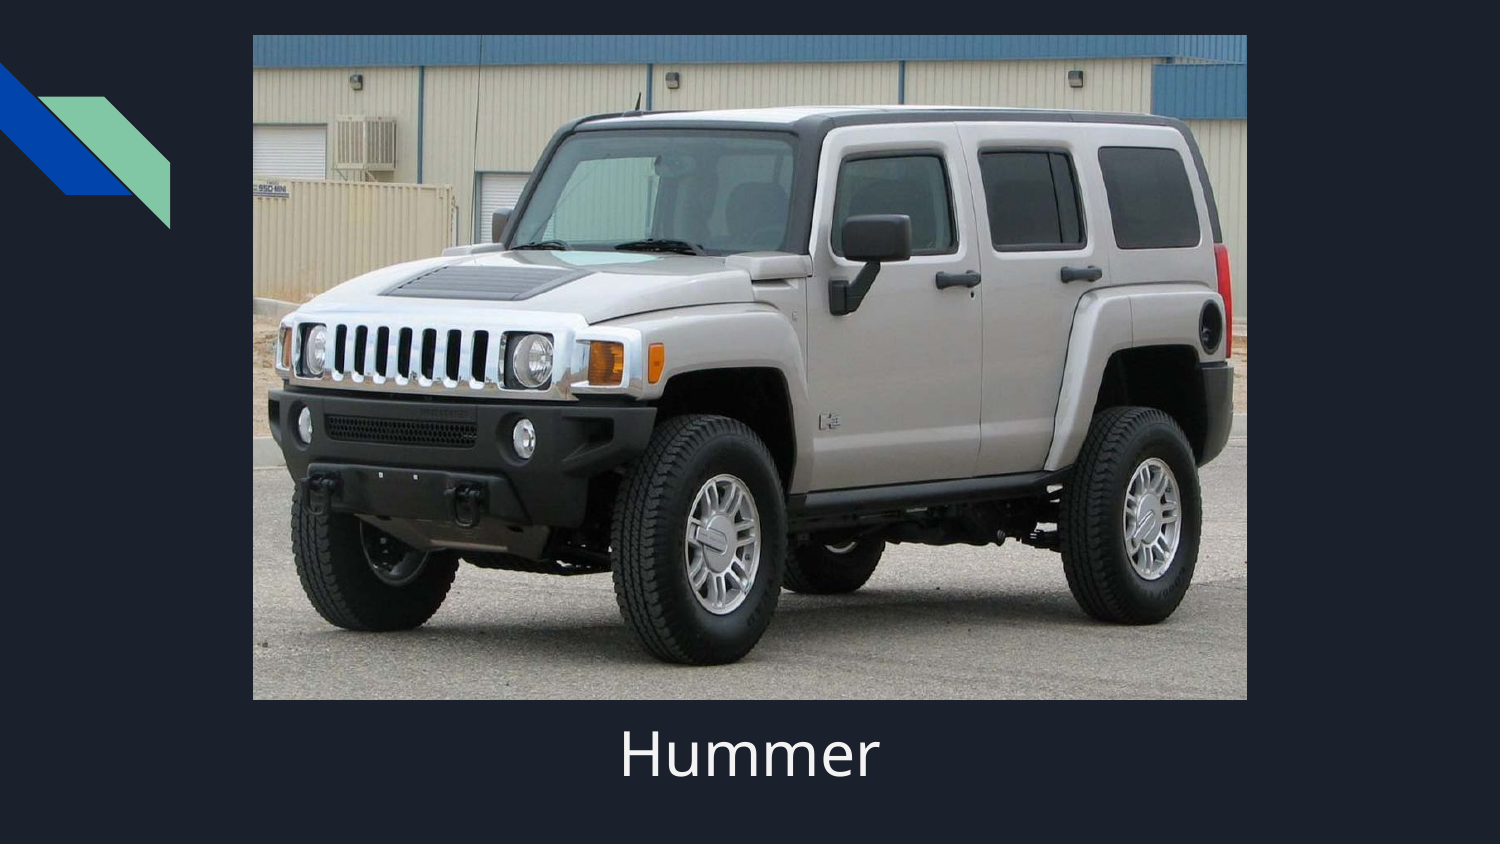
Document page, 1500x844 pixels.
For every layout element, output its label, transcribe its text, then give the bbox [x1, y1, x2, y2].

picture [253, 35, 1247, 700]
text_box Hummer [312, 708, 1188, 779]
